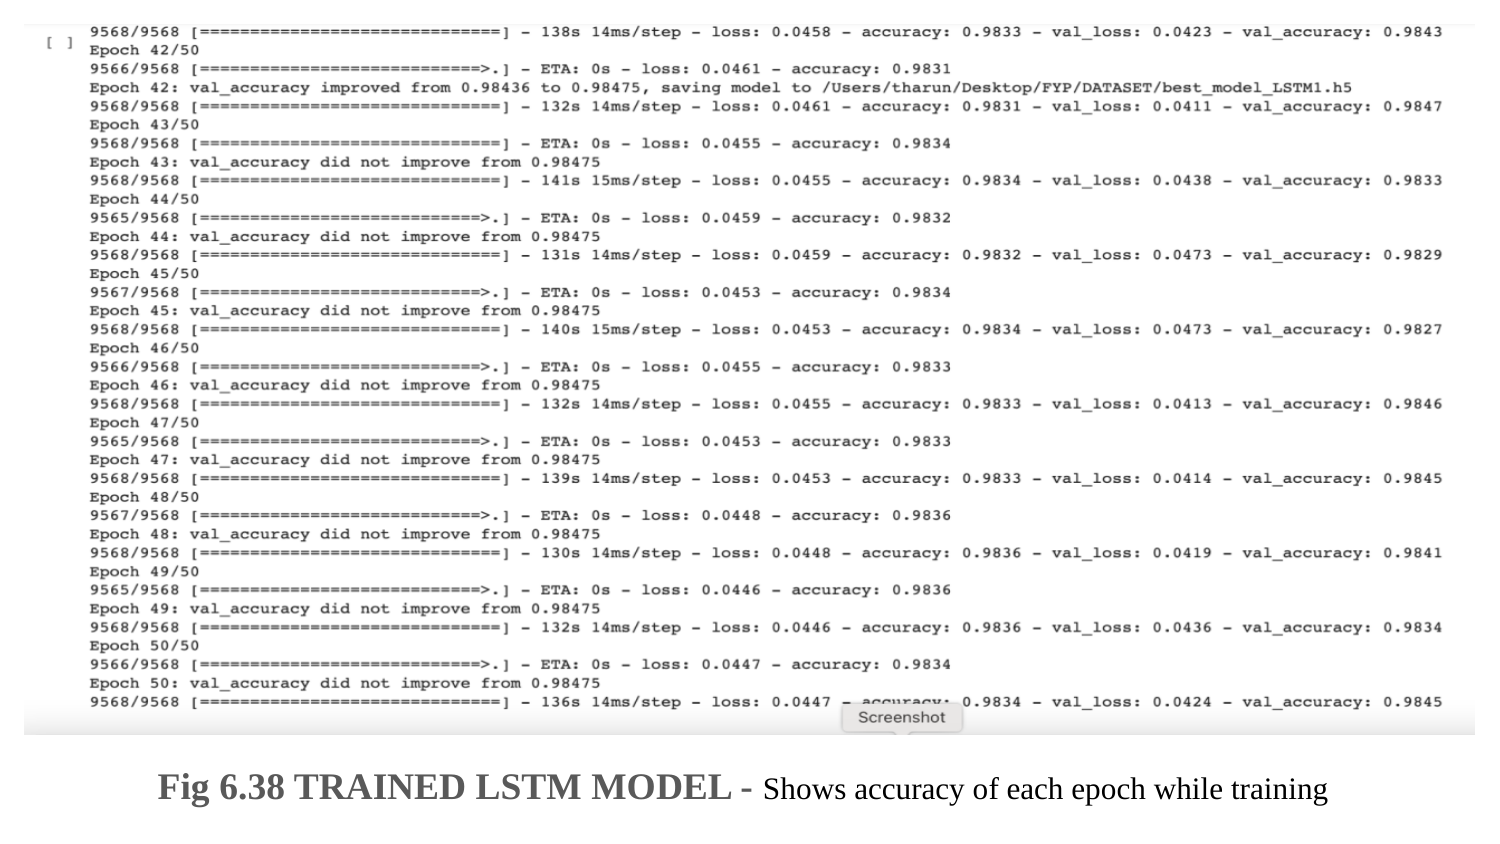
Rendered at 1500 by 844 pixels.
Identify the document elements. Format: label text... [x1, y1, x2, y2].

picture [24, 24, 1476, 736]
list Fig 6.38 TRAINED LSTM MODEL - Shows accuracy of each epoch while training [142, 744, 1358, 835]
